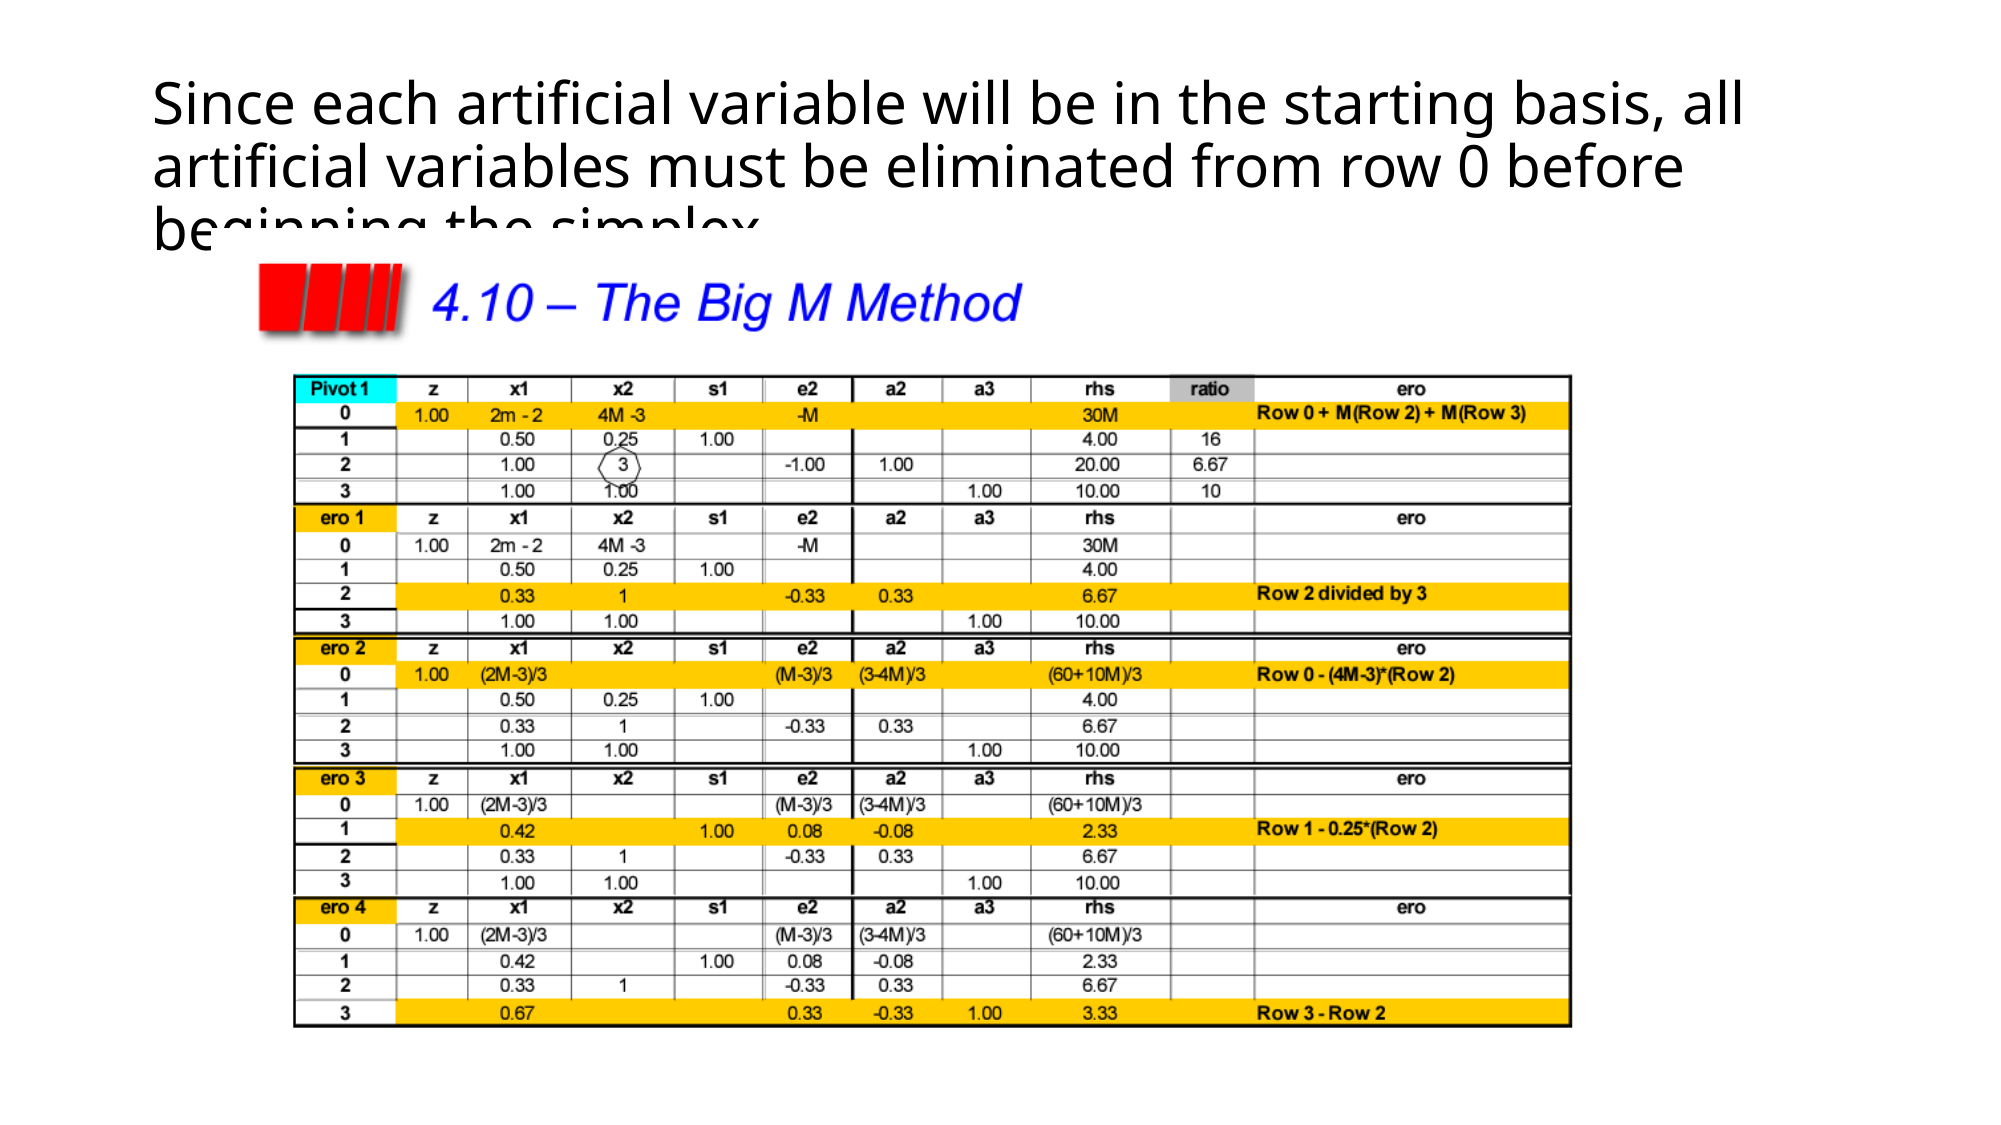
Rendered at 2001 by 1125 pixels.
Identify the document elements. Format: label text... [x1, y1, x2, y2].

title Since each artificial variable will be in the starting basis, all artificial variables must be eliminated from row 0 before beginning the simplex. [137, 59, 1863, 278]
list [211, 227, 1656, 1093]
